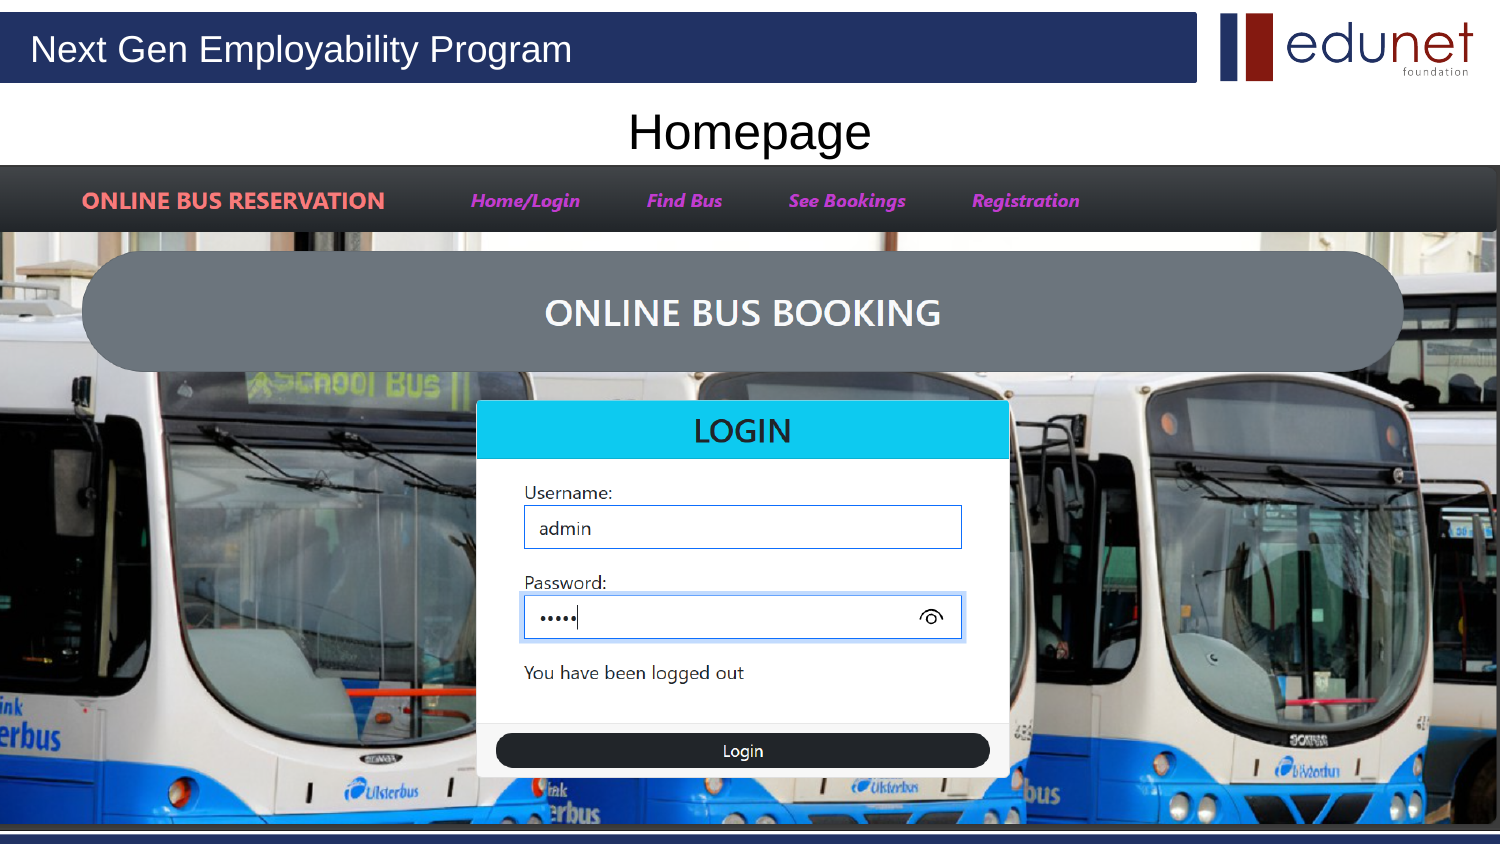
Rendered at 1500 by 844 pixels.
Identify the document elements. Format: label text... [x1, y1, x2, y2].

picture [0, 165, 1500, 831]
picture [1279, 14, 1482, 83]
title Homepage [25, 100, 1475, 164]
